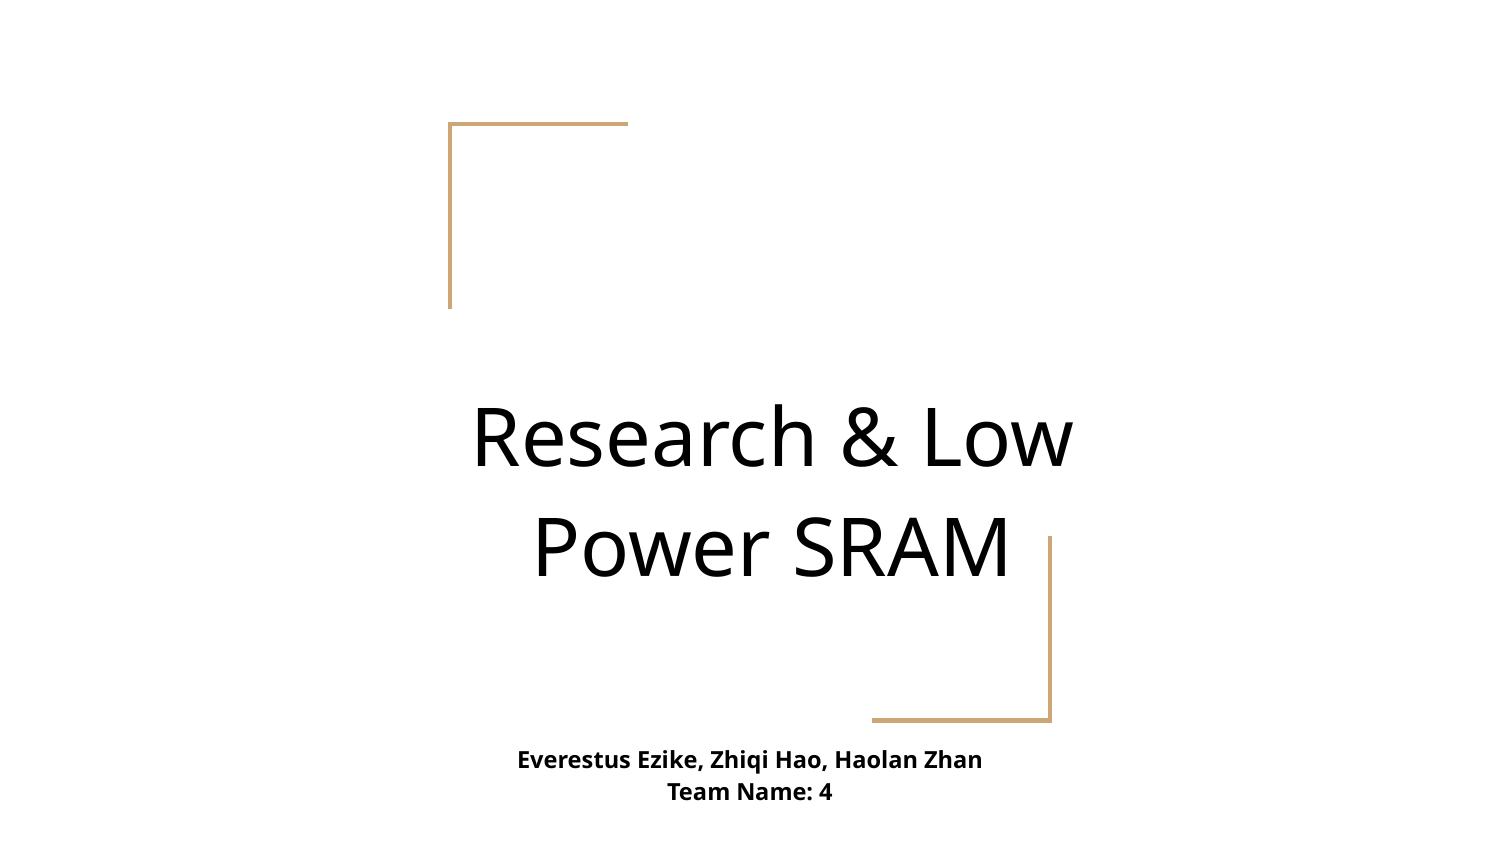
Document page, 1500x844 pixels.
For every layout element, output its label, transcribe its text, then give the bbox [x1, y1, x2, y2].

subtitle Everestus Ezike, Zhiqi Hao, Haolan Zhan Team Name: 4 [499, 728, 1001, 844]
title Research & Low Power SRAM [404, 362, 1141, 616]
